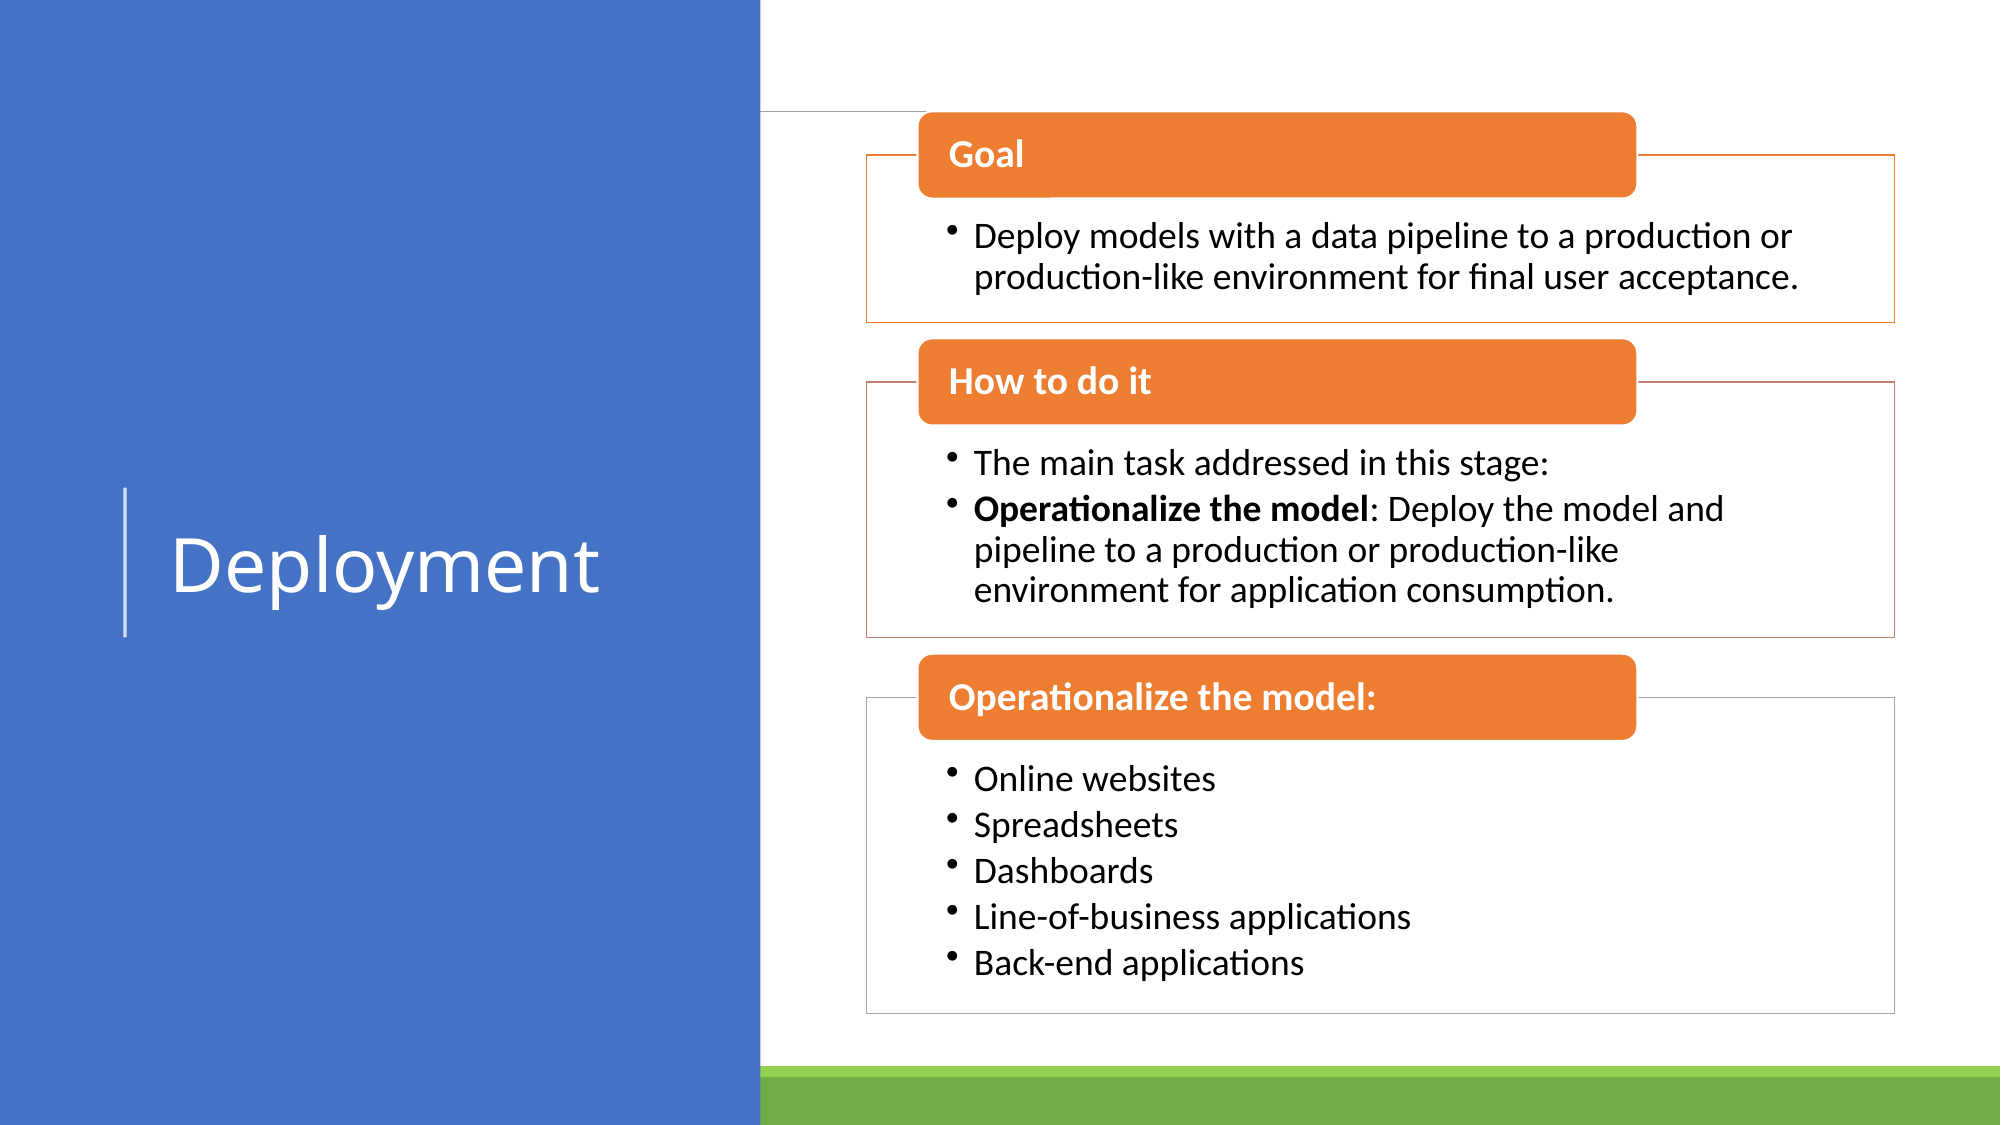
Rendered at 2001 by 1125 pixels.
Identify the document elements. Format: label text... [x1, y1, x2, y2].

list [866, 105, 1895, 1020]
title Deployment [154, 116, 708, 1020]
text_box [0, 0, 761, 1125]
